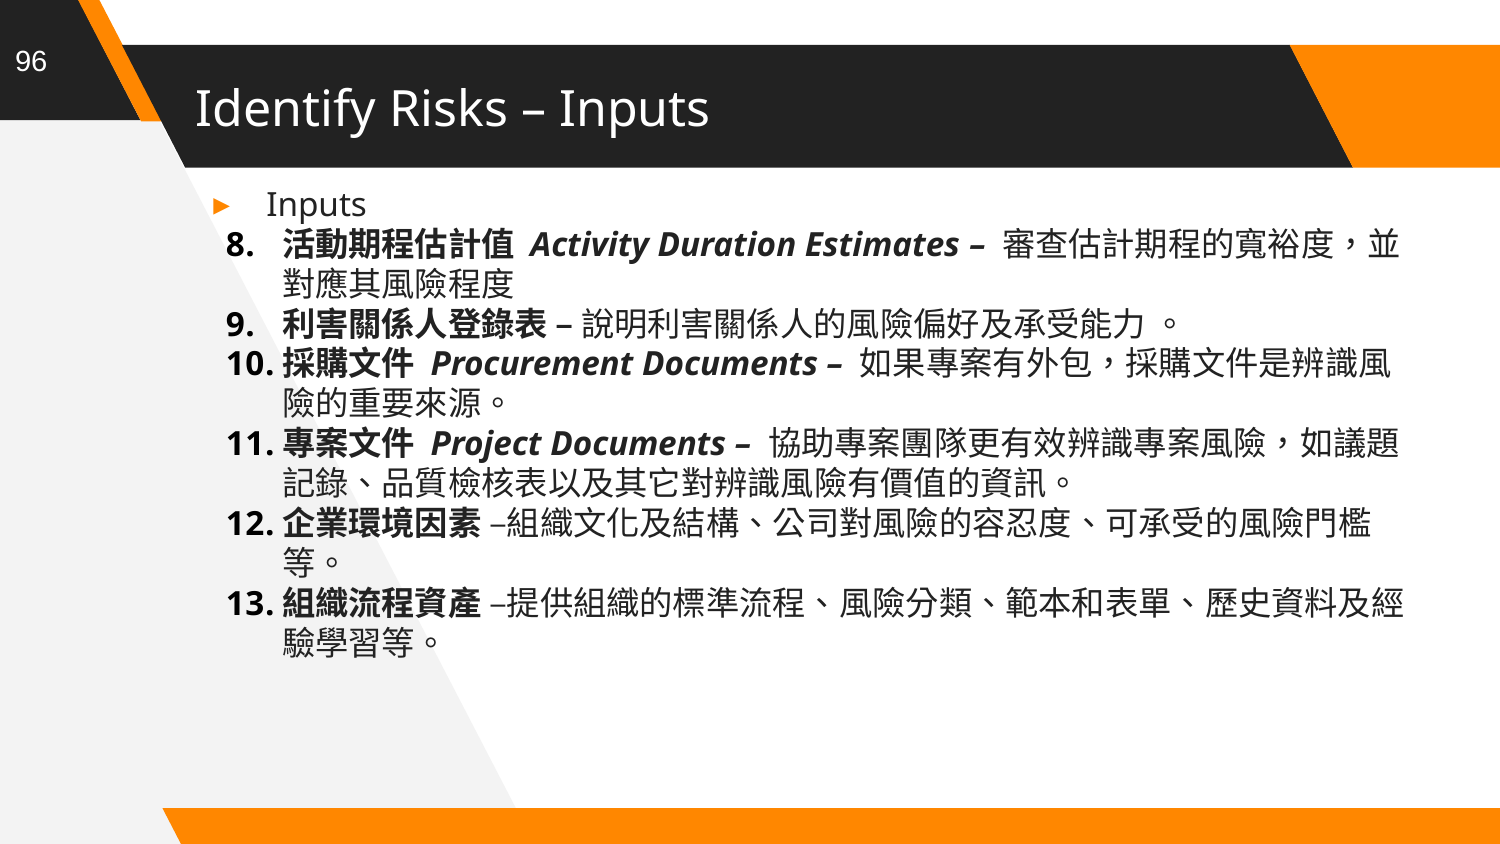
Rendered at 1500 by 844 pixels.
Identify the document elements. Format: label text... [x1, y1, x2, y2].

title Identify Risks – Inputs [180, 44, 1424, 167]
slide_number 96 [0, 0, 98, 121]
list Inputs 活動期程估計值 Activity Duration Estimates – 審查估計期程的寬裕度，並對應其風險程度 利害關係人登錄表 – 說明利害關係人的風險偏好及承受能力 。 採購文件 Procurement Documents – 如果專案有外包，採購文件是辨識風險的重要來源。 專案文件 Project Documents – 協助專案團隊更有效辨識專案風險，如議題記錄、品質檢核表以及其它對辨識風險有價值的資訊。 企業環境因素 –組織文化及結構、公司對風險的容忍度、可承受的風險門檻等。 組織流程資產 –提供組織的標準流程、風險分類、範本和表單、歷史資料及經驗學習等。 [180, 167, 1424, 814]
